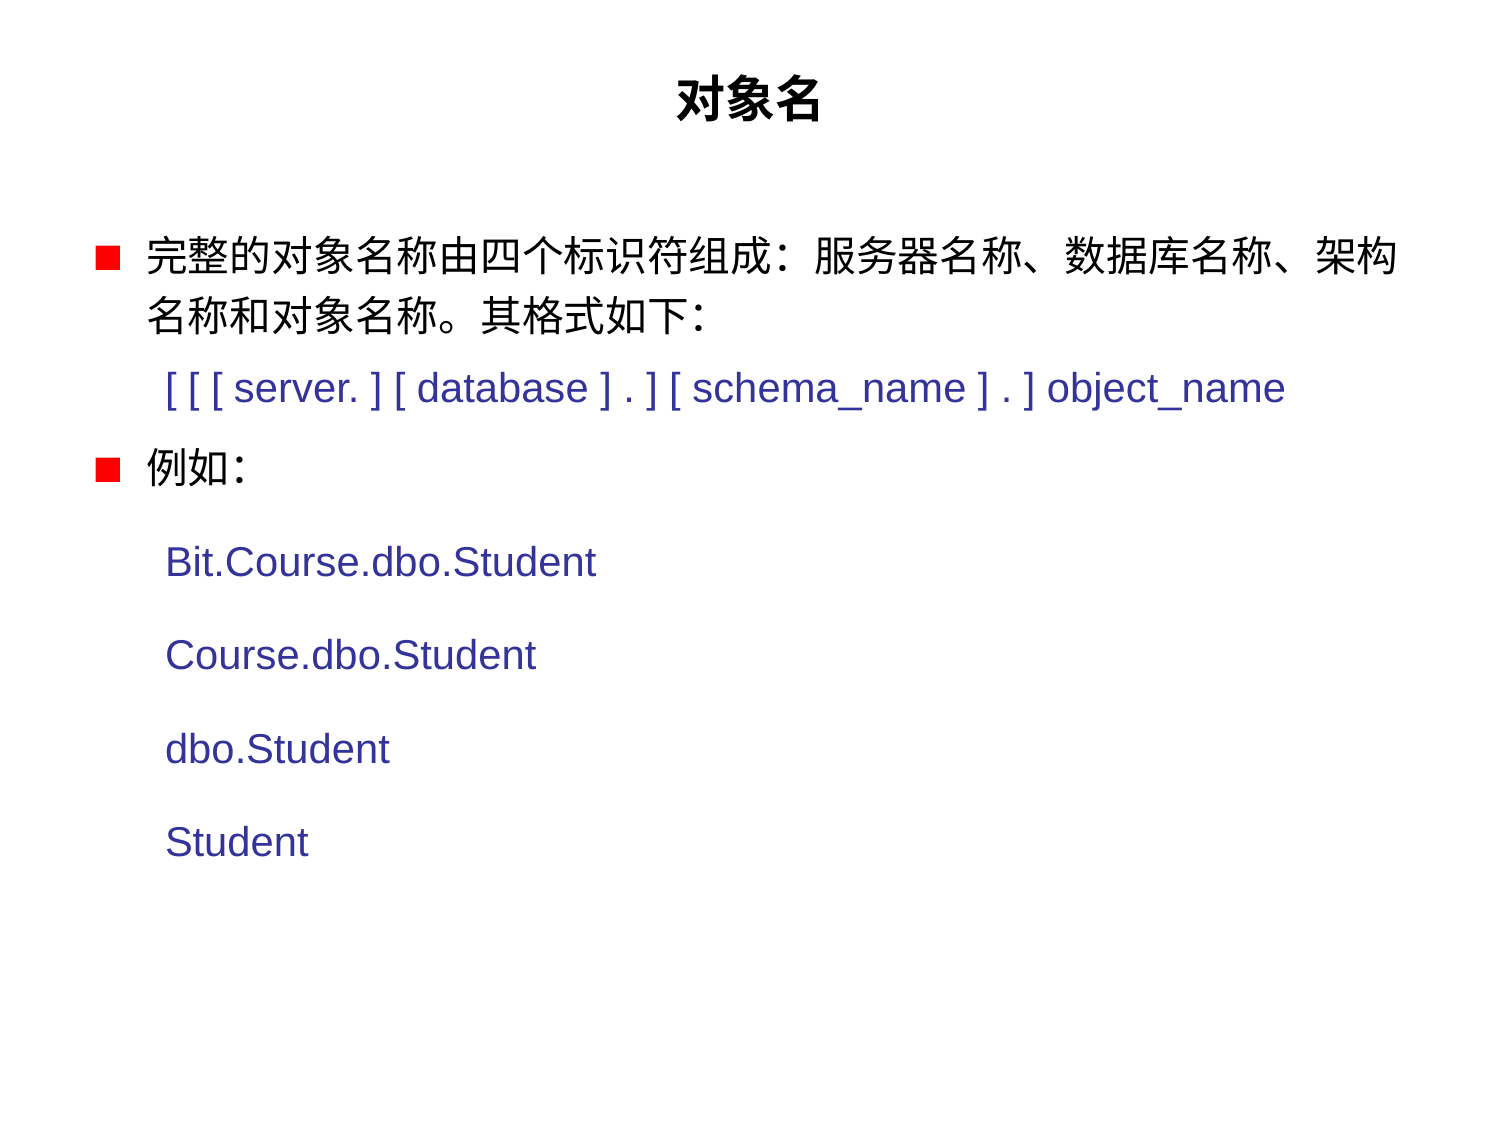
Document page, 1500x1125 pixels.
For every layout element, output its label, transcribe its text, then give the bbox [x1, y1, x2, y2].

list 完整的对象名称由四个标识符组成：服务器名称、数据库名称、架构名称和对象名称。其格式如下： [ [ [ server. ] [ database ] . ] [ schema_name ] . ] object_name 例如： Bit.Course.dbo.Student Course.dbo.Student dbo.Student Student [75, 212, 1425, 1075]
title 对象名 [75, 45, 1425, 150]
picture [90, 240, 120, 270]
picture [90, 452, 120, 482]
